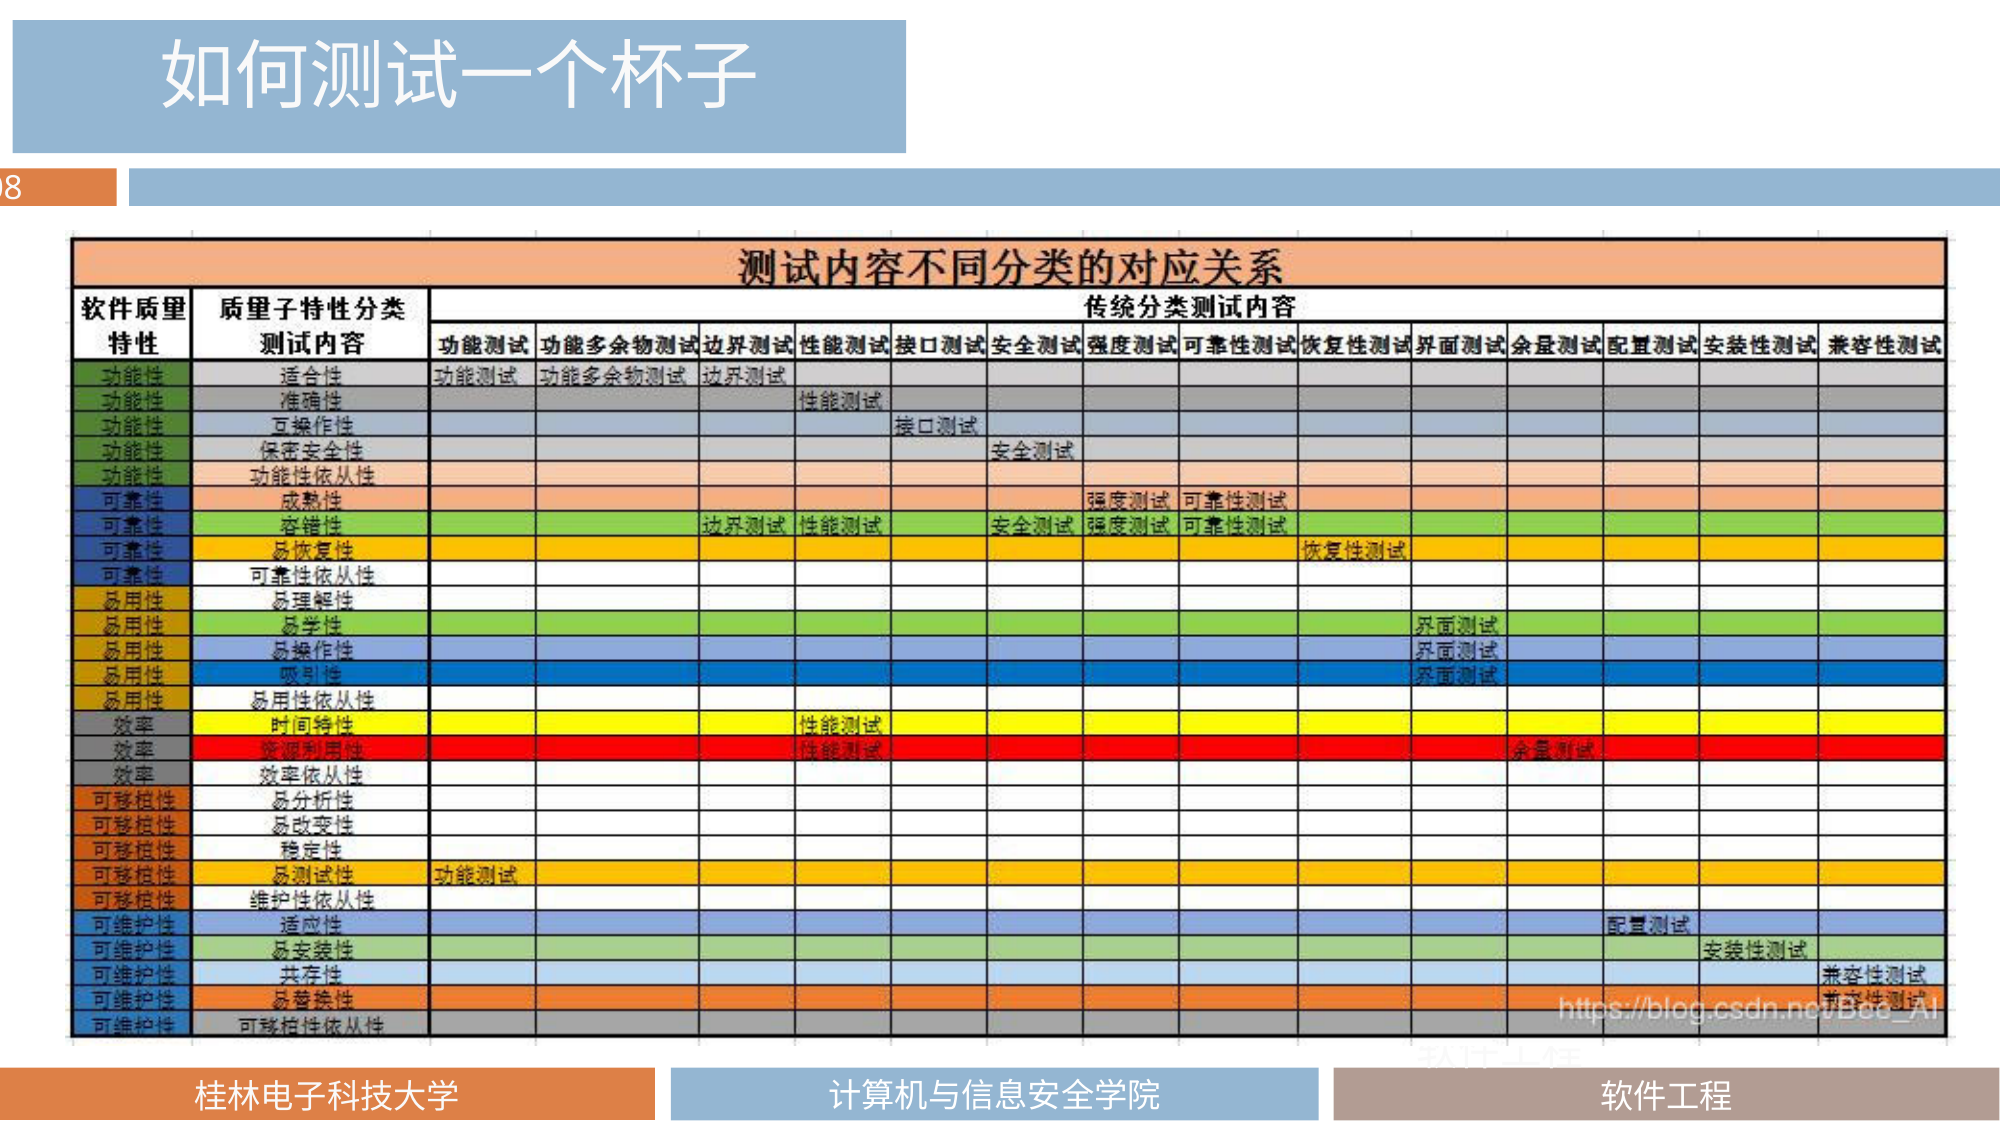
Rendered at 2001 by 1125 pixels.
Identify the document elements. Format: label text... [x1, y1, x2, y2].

text_box [753, 1046, 1240, 1105]
subtitle 如何测试一个杯子 [12, 19, 907, 154]
text_box 软件工程 [1250, 1046, 1750, 1105]
picture [65, 230, 1956, 1046]
